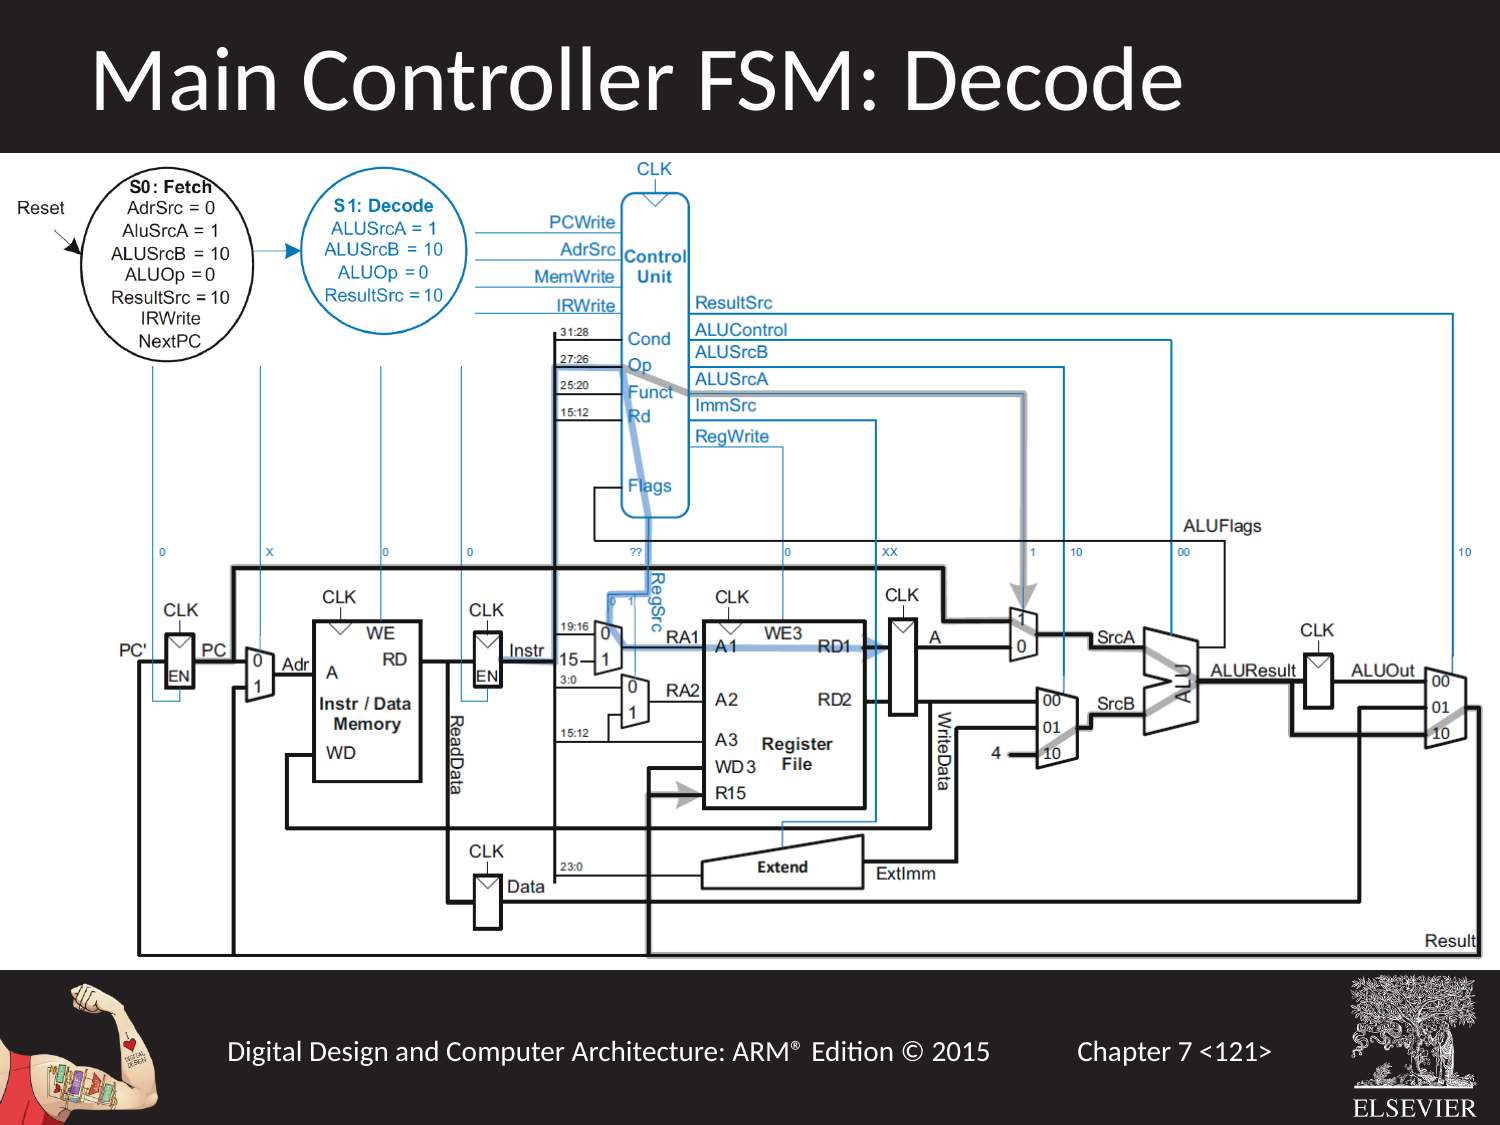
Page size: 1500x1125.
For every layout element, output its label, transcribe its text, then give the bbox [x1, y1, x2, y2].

picture [0, 979, 163, 1125]
text_box Main Controller FSM: Decode [75, 11, 1375, 136]
picture [1350, 974, 1477, 1117]
picture [12, 155, 1488, 963]
